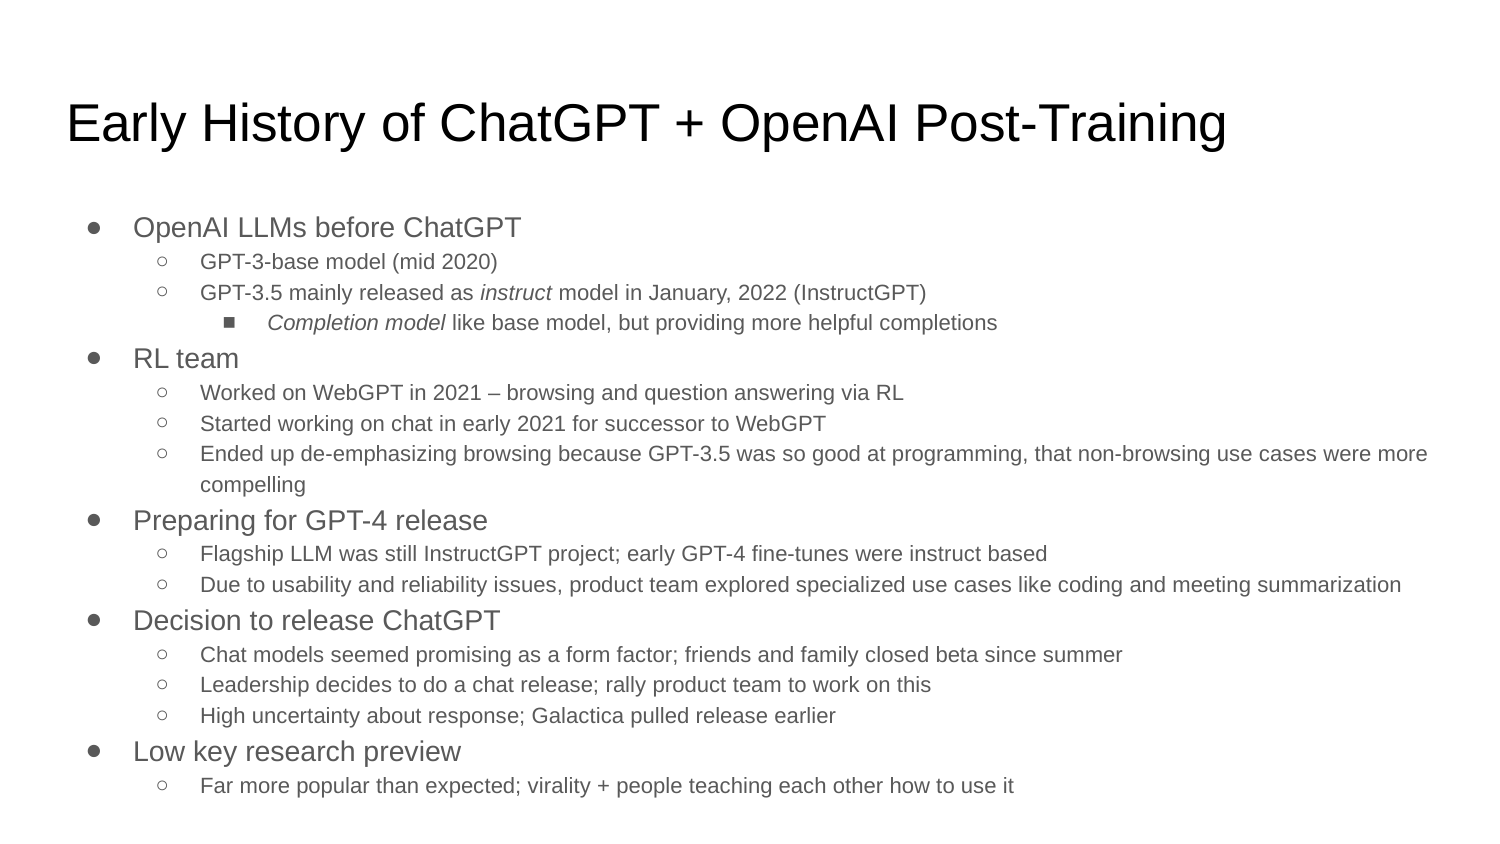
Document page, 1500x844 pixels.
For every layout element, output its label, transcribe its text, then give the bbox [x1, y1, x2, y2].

title Early History of ChatGPT + OpenAI Post-Training [51, 72, 1449, 167]
list OpenAI LLMs before ChatGPT GPT-3-base model (mid 2020) GPT-3.5 mainly released as instruct model in January, 2022 (InstructGPT) Completion model like base model, but providing more helpful completions RL team Worked on WebGPT in 2021 – browsing and question answering via RL Started working on chat in early 2021 for successor to WebGPT Ended up de-emphasizing browsing because GPT-3.5 was so good at programming, that non-browsing use cases were more compelling Preparing for GPT-4 release Flagship LLM was still InstructGPT project; early GPT-4 fine-tunes were instruct based Due to usability and reliability issues, product team explored specialized use cases like coding and meeting summarization Decision to release ChatGPT Chat models seemed promising as a form factor; friends and family closed beta since summer Leadership decides to do a chat release; rally product team to work on this High uncertainty about response; Galactica pulled release earlier Low key research preview Far more popular than expected; virality + people teaching each other how to use it [51, 189, 1449, 817]
